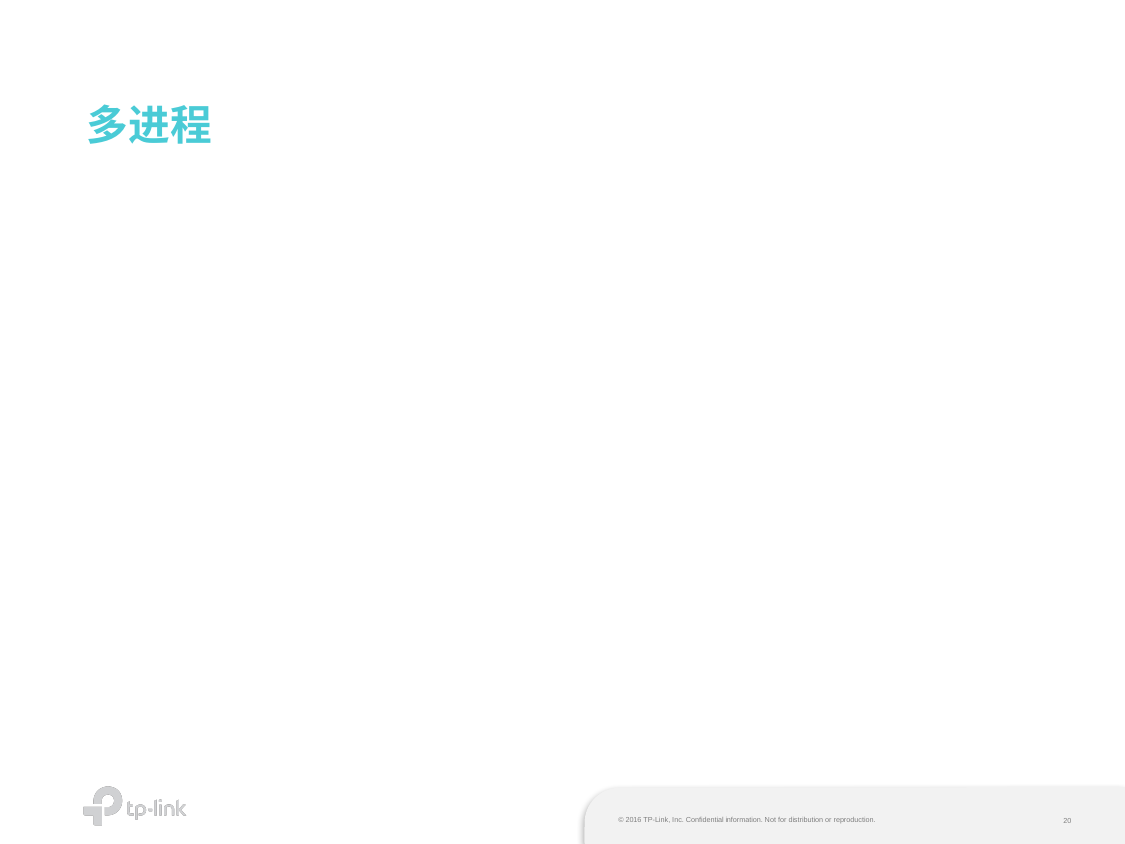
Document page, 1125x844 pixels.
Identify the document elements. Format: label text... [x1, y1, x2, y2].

title 多进程 [71, 96, 1071, 210]
